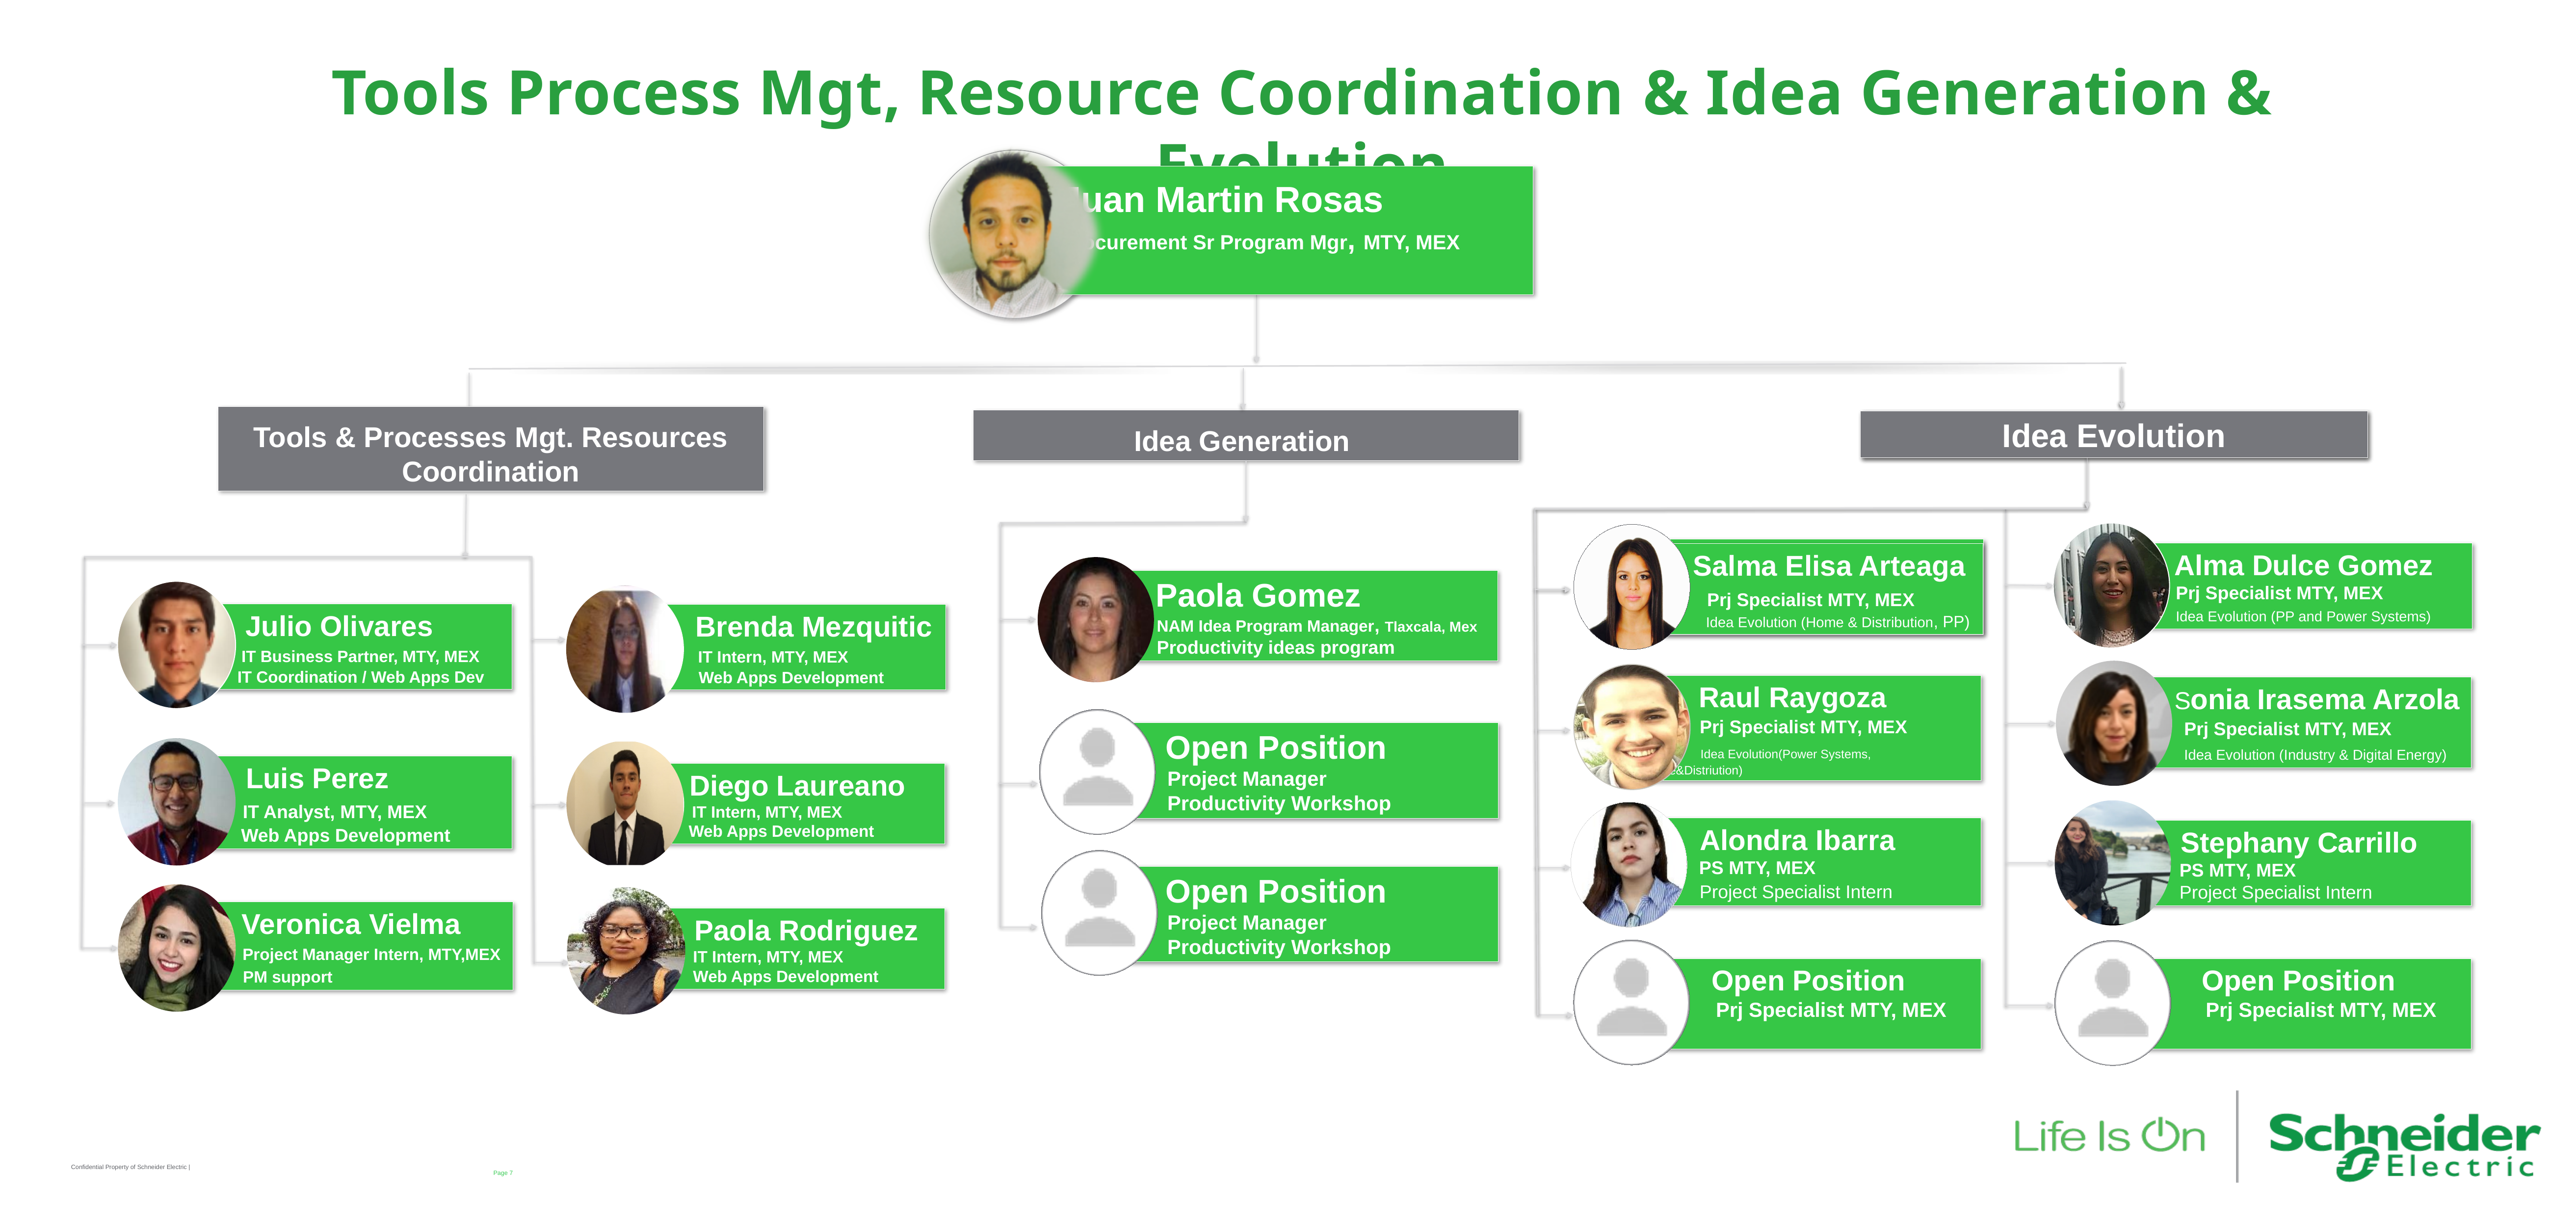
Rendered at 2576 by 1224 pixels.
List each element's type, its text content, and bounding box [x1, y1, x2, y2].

footer Confidential Property of Schneider Electric | [71, 1163, 497, 1171]
text_box Sonia Irasema Arzola Prj Specialist MTY, MEX Idea Evolution (Industry & Digital Energy) [2175, 677, 2471, 768]
picture [2054, 800, 2171, 926]
picture [1037, 557, 1155, 683]
slide_number Page 7 [493, 1169, 642, 1177]
text_box Paola Gomez NAM Idea Program Manager, Tlaxcala, Mex Productivity ideas program [1157, 570, 1498, 661]
picture [1041, 850, 1158, 976]
text_box Brenda Mezquitic IT Intern, MTY, MEX Web Apps Development [686, 604, 946, 690]
text_box Luis Perez IT Analyst, MTY, MEX Web Apps Development [238, 756, 512, 849]
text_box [920, 143, 1533, 327]
picture [117, 581, 236, 709]
text_box Alondra Ibarra PS MTY, MEX Project Specialist Intern [1689, 818, 1981, 906]
picture [1570, 801, 1687, 928]
picture [2053, 523, 2170, 648]
text_box Stephany Carrillo PS MTY, MEX Project Specialist Intern [2173, 820, 2471, 906]
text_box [469, 363, 2126, 369]
picture [1991, 1069, 2566, 1204]
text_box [1860, 367, 2368, 509]
picture [566, 585, 684, 713]
text_box Open Position Prj Specialist MTY, MEX [2173, 958, 2471, 1049]
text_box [218, 373, 764, 559]
text_box Tools Process Mgt, Resource Coordination & Idea Generation & Evolution [179, 42, 2425, 285]
picture [2055, 660, 2173, 786]
picture [1039, 709, 1156, 835]
text_box Open Position Prj Specialist MTY, MEX [1692, 958, 1981, 1049]
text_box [531, 642, 534, 804]
text_box Paola Rodriguez IT Intern, MTY, MEX Web Apps Development [688, 908, 945, 989]
text_box Alma Dulce Gomez Prj Specialist MTY, MEX Idea Evolution (PP and Power Systems) [2172, 543, 2472, 629]
picture [2054, 940, 2171, 1066]
picture [1573, 939, 1690, 1065]
text_box Andres Chapa Prj Specialist MTY, MEX Idea Evolution (Digital Energy & PP) [1693, 539, 1984, 542]
text_box Open Position Project Manager Productivity Workshop [1158, 722, 1498, 819]
text_box Salma Elisa Arteaga Prj Specialist MTY, MEX Idea Evolution (Home & Distribution, PP) [1693, 543, 1983, 635]
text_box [1534, 512, 1538, 591]
picture [1573, 524, 1690, 650]
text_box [81, 556, 85, 644]
text_box Raul Raygoza Prj Specialist MTY, MEX Idea Evolution(Power Systems, Home&Distriution) [1692, 675, 1981, 781]
text_box Diego Laureano IT Intern, MTY, MEX Web Apps Development [686, 763, 945, 844]
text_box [531, 556, 534, 639]
picture [118, 884, 236, 1012]
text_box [1534, 592, 1538, 1015]
picture [566, 741, 684, 869]
picture [567, 887, 685, 1015]
text_box Veronica Vielma Project Manager Intern, MTY,MEX PM support [238, 902, 513, 990]
picture [1574, 664, 1690, 790]
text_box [81, 648, 85, 948]
picture [117, 738, 236, 866]
text_box Julio Olivares IT Business Partner, MTY, MEX IT Coordination / Web Apps Dev [238, 604, 512, 690]
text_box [973, 368, 1519, 523]
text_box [531, 809, 534, 963]
text_box Open Position Project Manager Productivity Workshop [1160, 866, 1498, 962]
